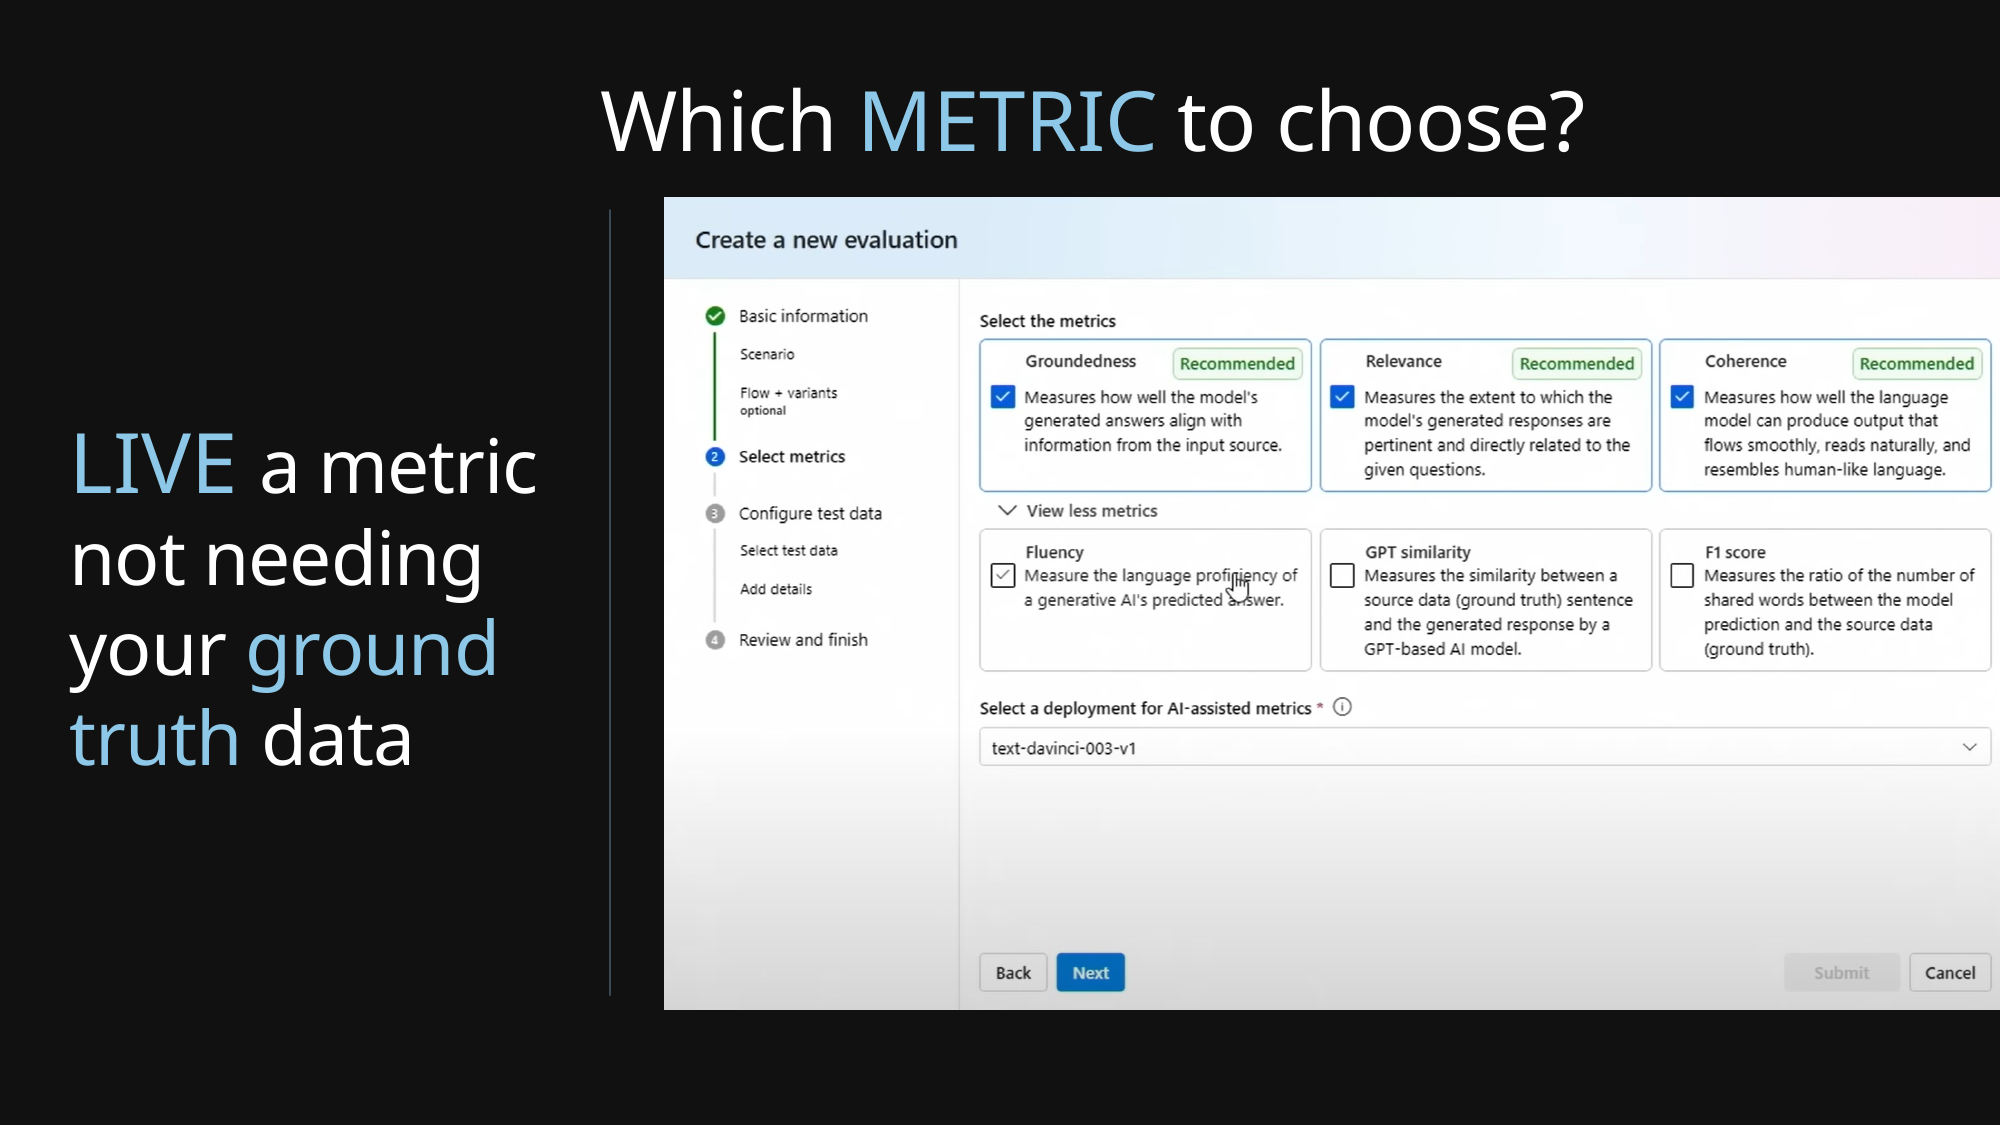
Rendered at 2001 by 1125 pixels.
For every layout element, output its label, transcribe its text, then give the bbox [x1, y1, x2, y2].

picture [663, 197, 2000, 1011]
text_box LIVE a metric not needing your ground truth data [54, 402, 583, 494]
text_box Which METRIC to choose? [442, 60, 1765, 152]
